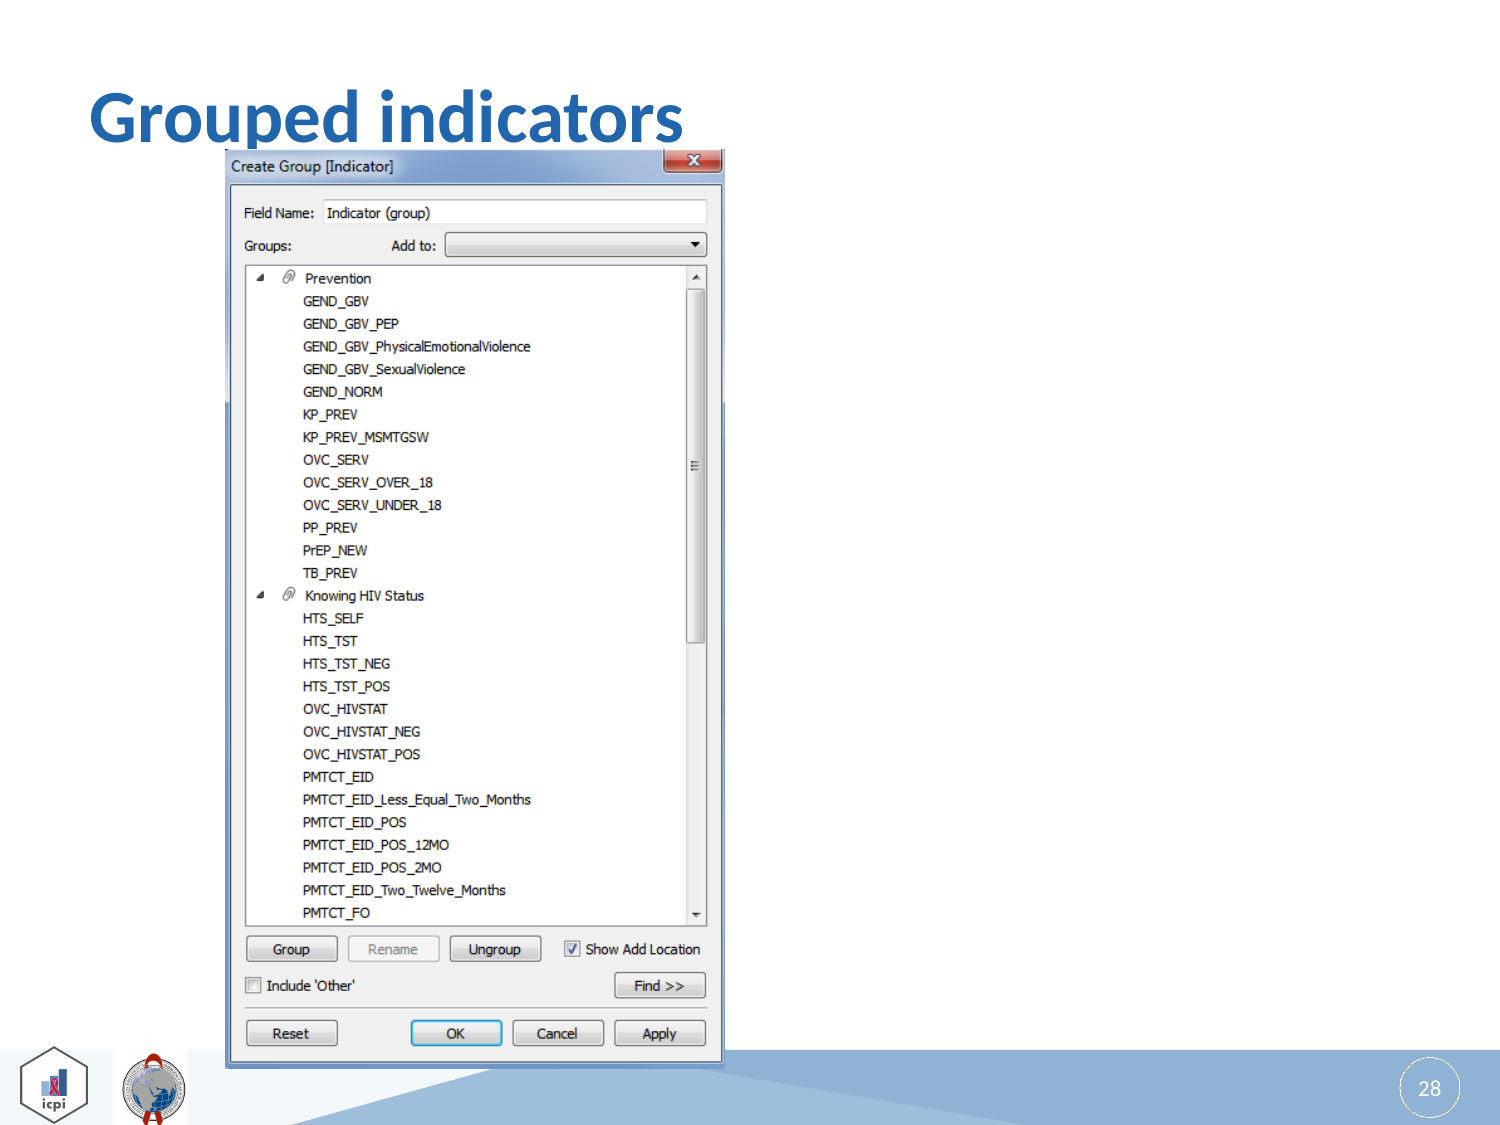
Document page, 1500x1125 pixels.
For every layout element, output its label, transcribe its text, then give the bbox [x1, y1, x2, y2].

picture [20, 1046, 88, 1124]
title Grouped indicators [75, 60, 1425, 150]
slide_number 28 [1399, 1057, 1460, 1118]
picture [224, 149, 725, 1069]
picture [112, 1050, 188, 1125]
